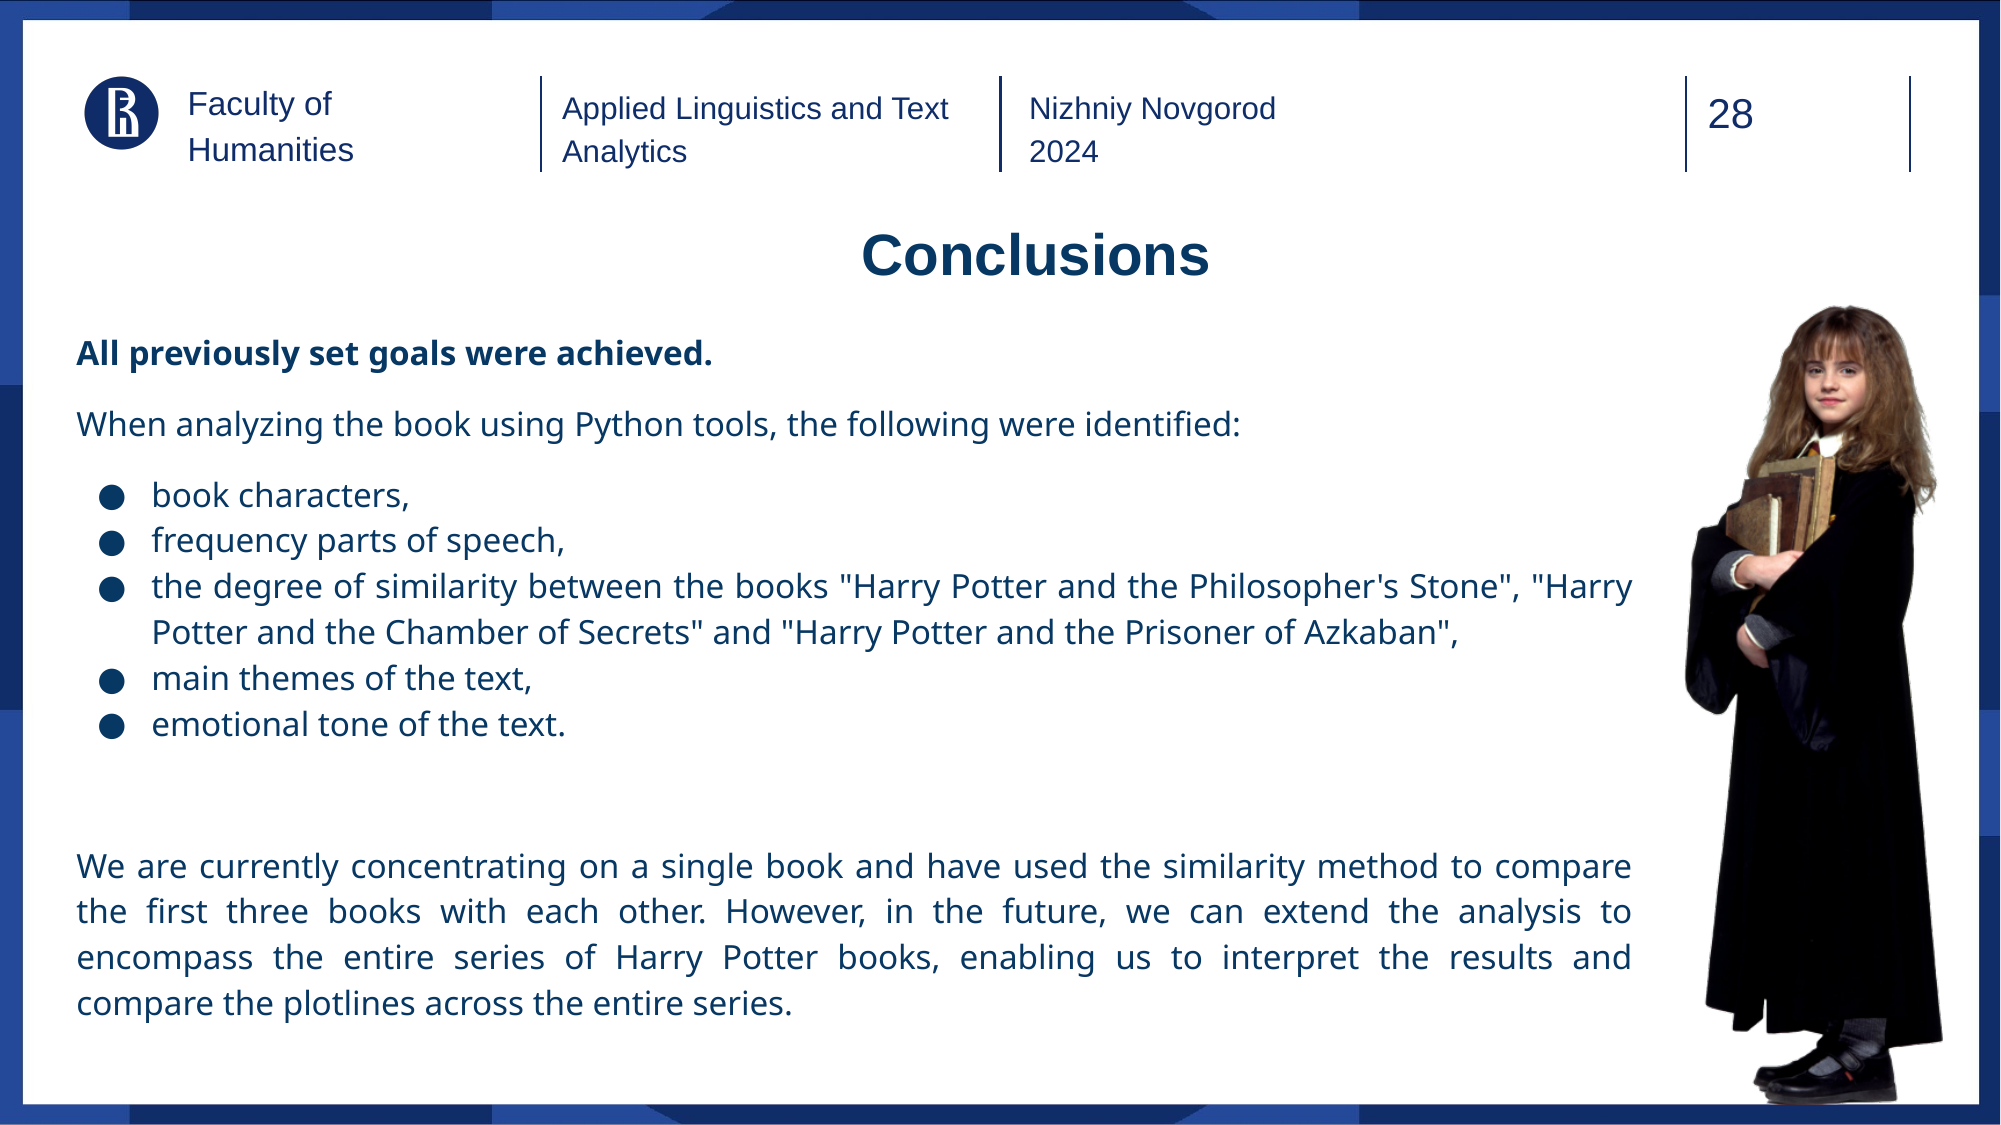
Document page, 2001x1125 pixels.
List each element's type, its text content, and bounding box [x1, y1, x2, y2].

text_box Conclusions [301, 191, 1699, 304]
picture [0, 0, 2001, 1125]
list Faculty of Humanities [187, 76, 500, 170]
list All previously set goals were achieved. When analyzing the book using Python tools, the following were identified: book characters, frequency parts of speech, the degree of similarity between the books "Harry Potter and the Philosopher's Stone", "Harry Potter and the Chamber of Secrets" and "Harry Potter and the Prisoner of Azkaban", main themes of the text, emotional tone of the text. We are currently concentrating on a single book and have used the similarity method to compare the first three books with each other. However, in the future, we can extend the analysis to encompass the entire series of Harry Potter books, enabling us to interpret the results and compare the plotlines across the entire series. [76, 325, 1636, 1049]
list Nizhniy Novgorod 2024 [1029, 82, 1369, 163]
list Applied Linguistics and Text Analytics [562, 82, 978, 163]
